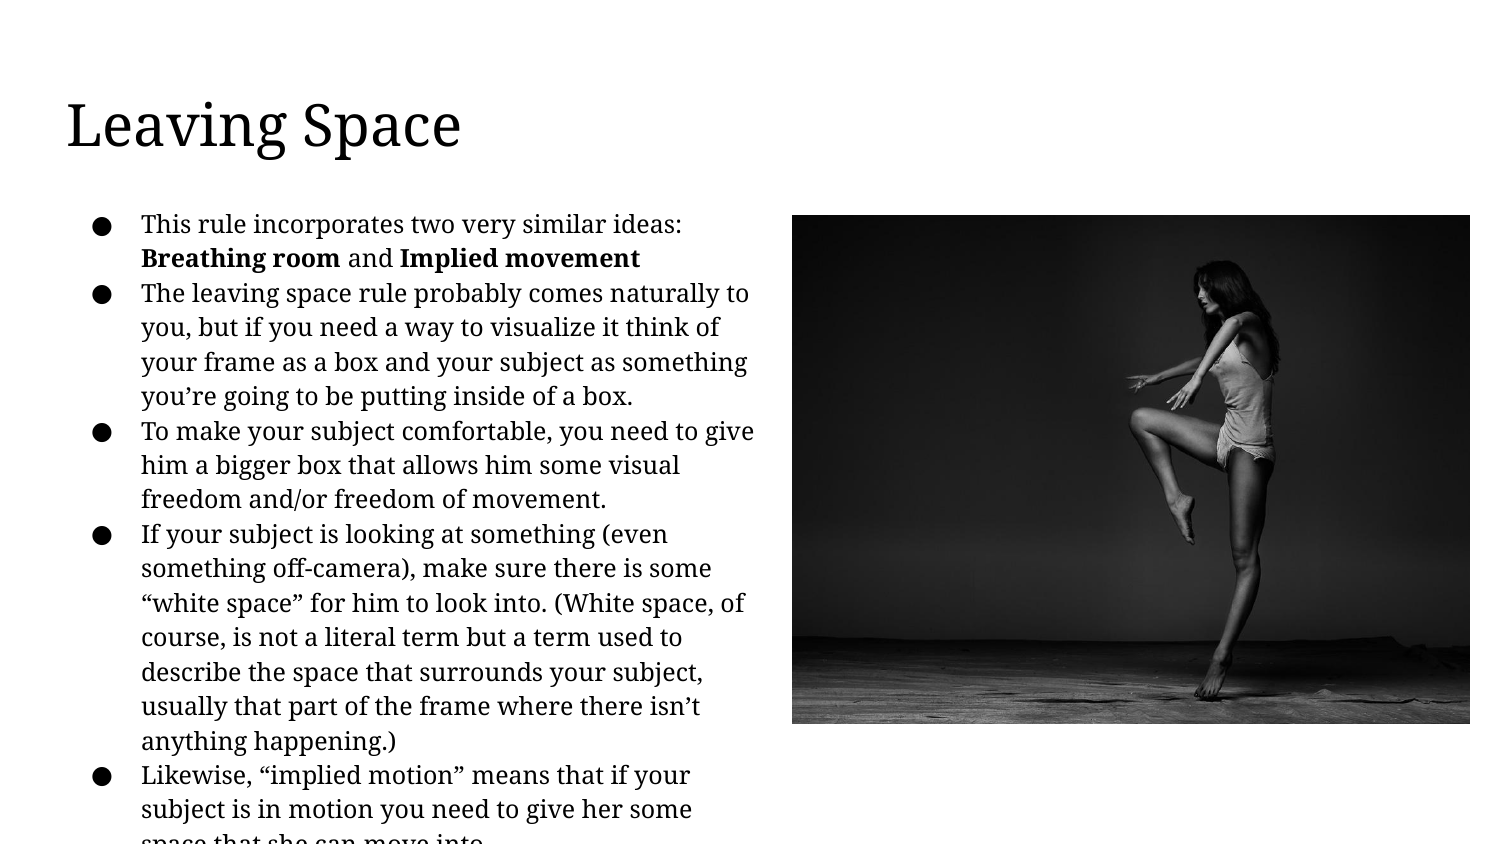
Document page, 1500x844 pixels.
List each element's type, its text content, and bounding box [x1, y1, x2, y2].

picture [791, 214, 1471, 724]
list This rule incorporates two very similar ideas: Breathing room and Implied movement The leaving space rule probably comes naturally to you, but if you need a way to visualize it think of your frame as a box and your subject as something you’re going to be putting inside of a box. To make your subject comfortable, you need to give him a bigger box that allows him some visual freedom and/or freedom of movement. If your subject is looking at something (even something off-camera), make sure there is some “white space” for him to look into. (White space, of course, is not a literal term but a term used to describe the space that surrounds your subject, usually that part of the frame where there isn’t anything happening.) Likewise, “implied motion” means that if your subject is in motion you need to give her some space that she can move into. [51, 189, 773, 750]
title Leaving Space [51, 72, 1449, 167]
